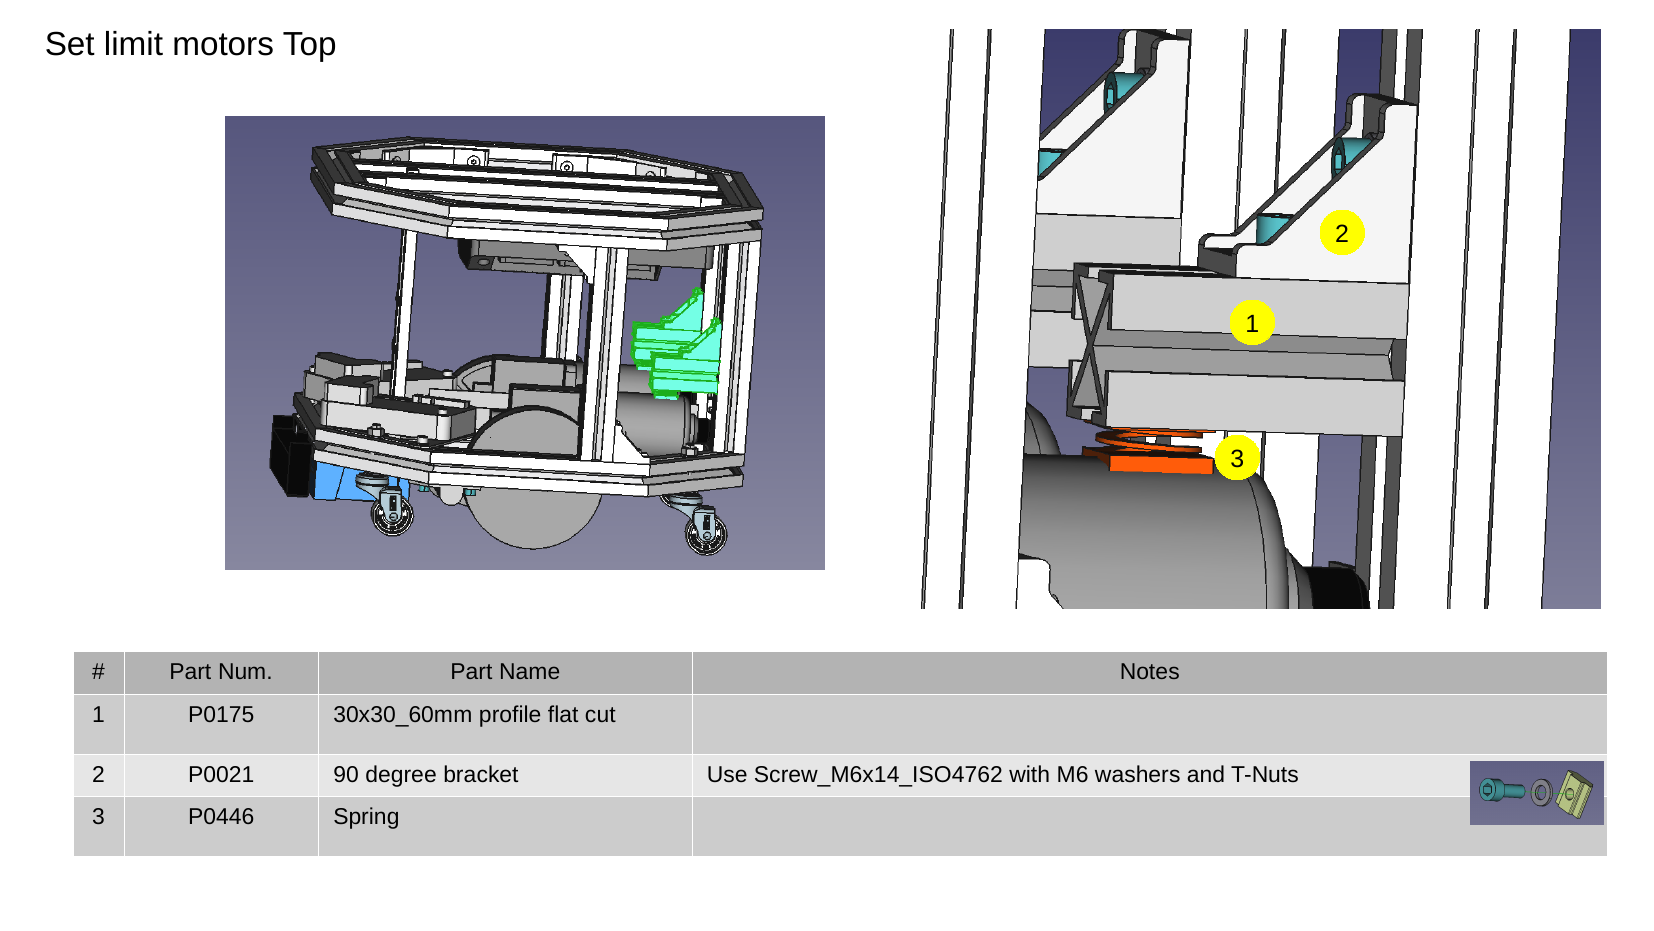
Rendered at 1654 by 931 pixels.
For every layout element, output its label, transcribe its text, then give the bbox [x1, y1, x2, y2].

table_cell Use Screw_M6x14_ISO4762 with M6 washers and T-Nuts [693, 755, 1607, 796]
picture [1469, 760, 1604, 825]
table_cell Spring [319, 797, 692, 856]
table_header Notes [693, 652, 1607, 694]
table_cell 3 [74, 797, 124, 856]
picture [899, 29, 1601, 610]
text_box Set limit motors Top [30, 14, 597, 150]
table_cell 1 [74, 695, 124, 754]
table_cell 2 [74, 755, 124, 796]
table_header # [74, 652, 124, 694]
table_cell P0021 [125, 755, 318, 796]
table_header Part Num. [125, 652, 318, 694]
table_cell P0446 [125, 797, 318, 856]
table_cell [693, 695, 1607, 754]
table_cell 90 degree bracket [319, 755, 692, 796]
table_cell [693, 797, 1607, 856]
table_cell P0175 [125, 695, 318, 754]
table_header Part Name [319, 652, 692, 694]
table_cell 30x30_60mm profile flat cut [319, 695, 692, 754]
picture [224, 116, 826, 570]
